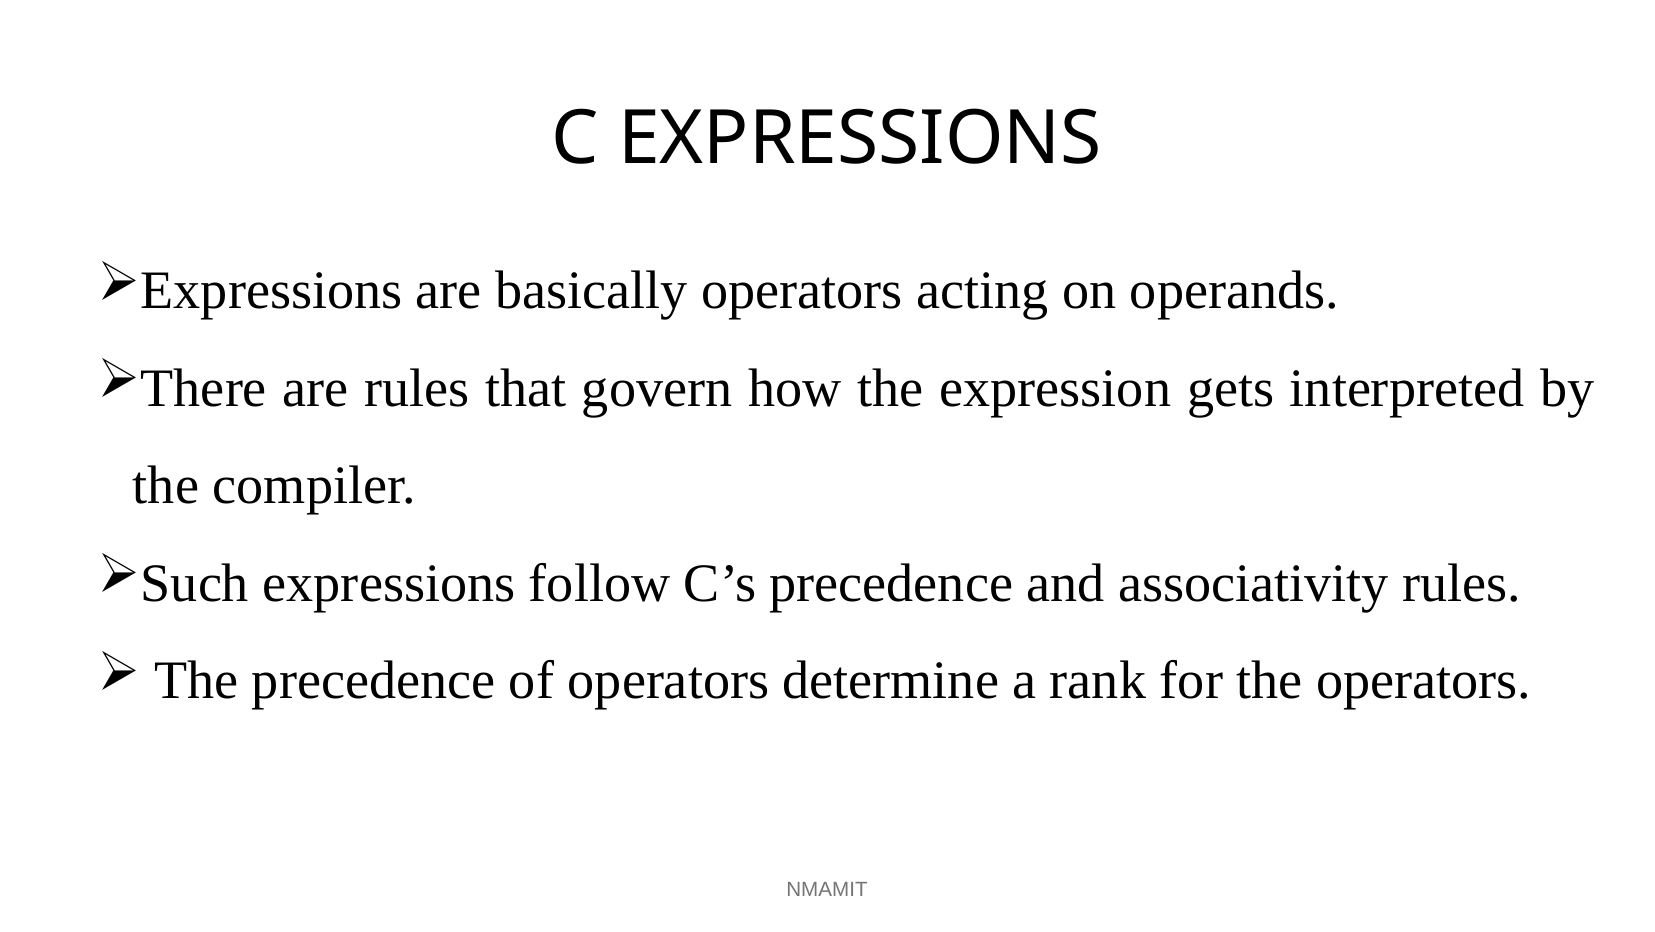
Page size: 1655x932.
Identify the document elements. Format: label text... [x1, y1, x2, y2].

title C EXPRESSIONS [113, 49, 1541, 214]
text_box Expressions are basically operators acting on operands. There are rules that govern how the expression gets interpreted by the compiler. Such expressions follow C’s precedence and associativity rules. The precedence of operators determine a rank for the operators. [82, 214, 1612, 717]
footer NMAMIT [547, 863, 1107, 913]
